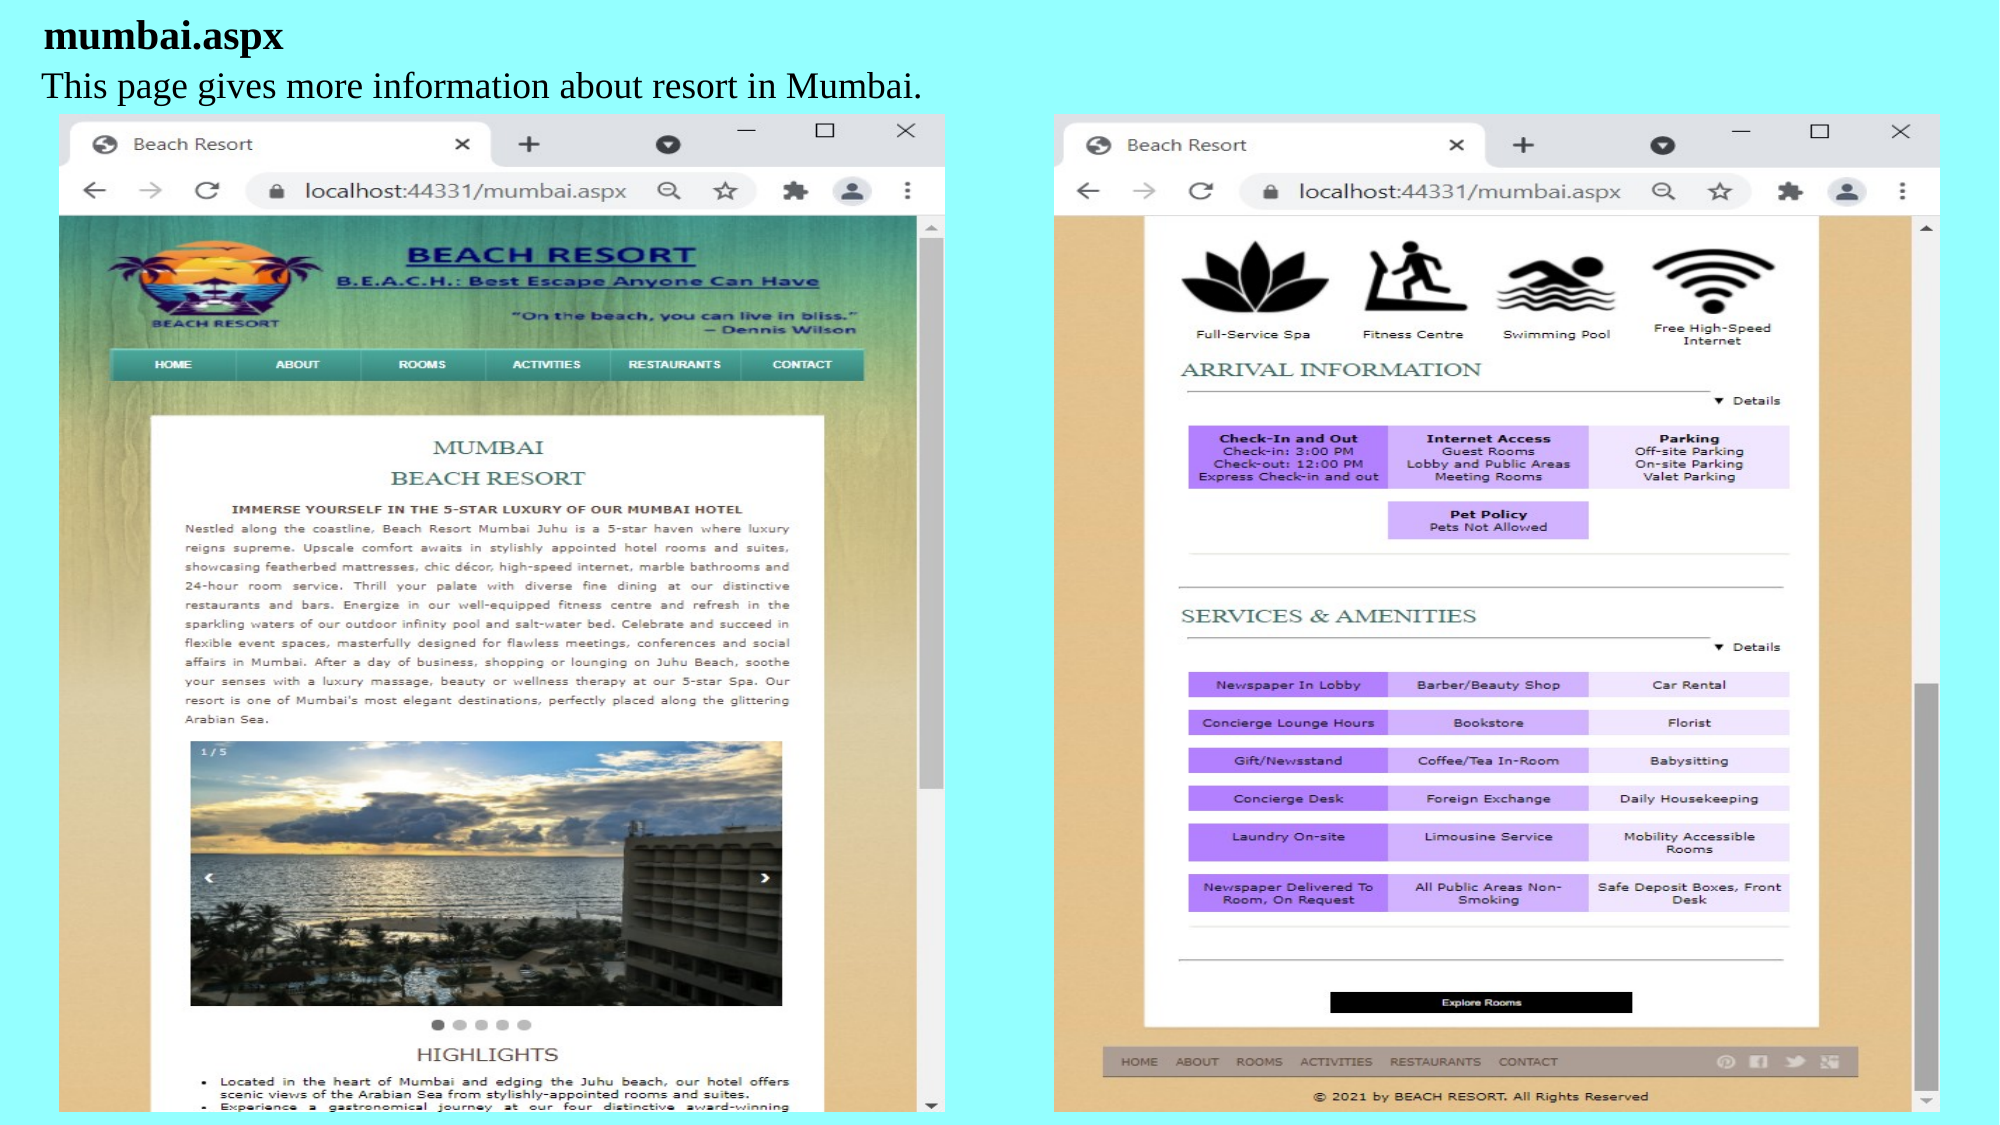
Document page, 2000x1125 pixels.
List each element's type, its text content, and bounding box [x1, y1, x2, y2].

picture [59, 114, 945, 1112]
text_box mumbai.aspx [28, 0, 1029, 53]
picture [1054, 114, 1940, 1112]
text_box This page gives more information about resort in Mumbai. [26, 53, 1157, 114]
